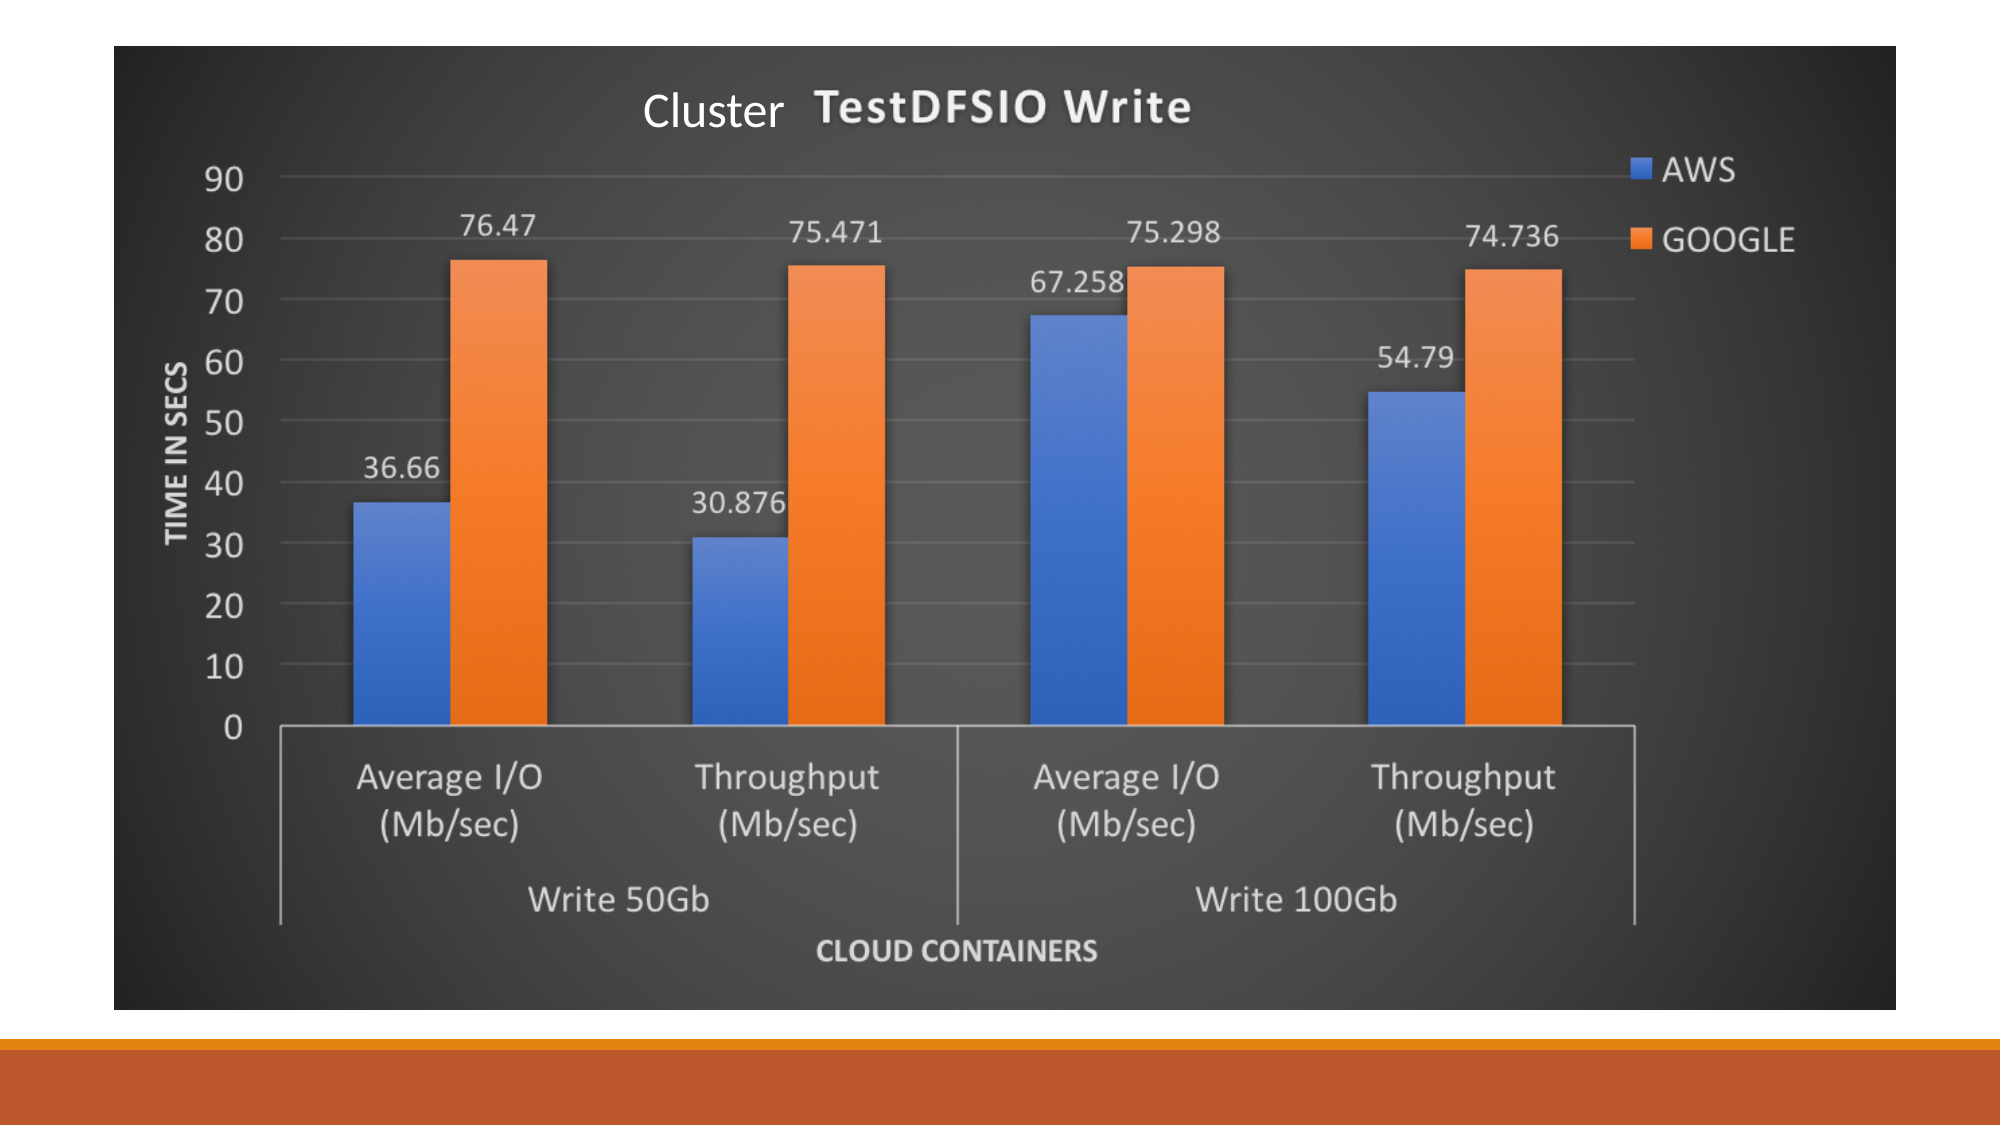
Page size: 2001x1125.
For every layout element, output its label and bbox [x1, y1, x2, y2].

picture [114, 46, 1896, 1011]
